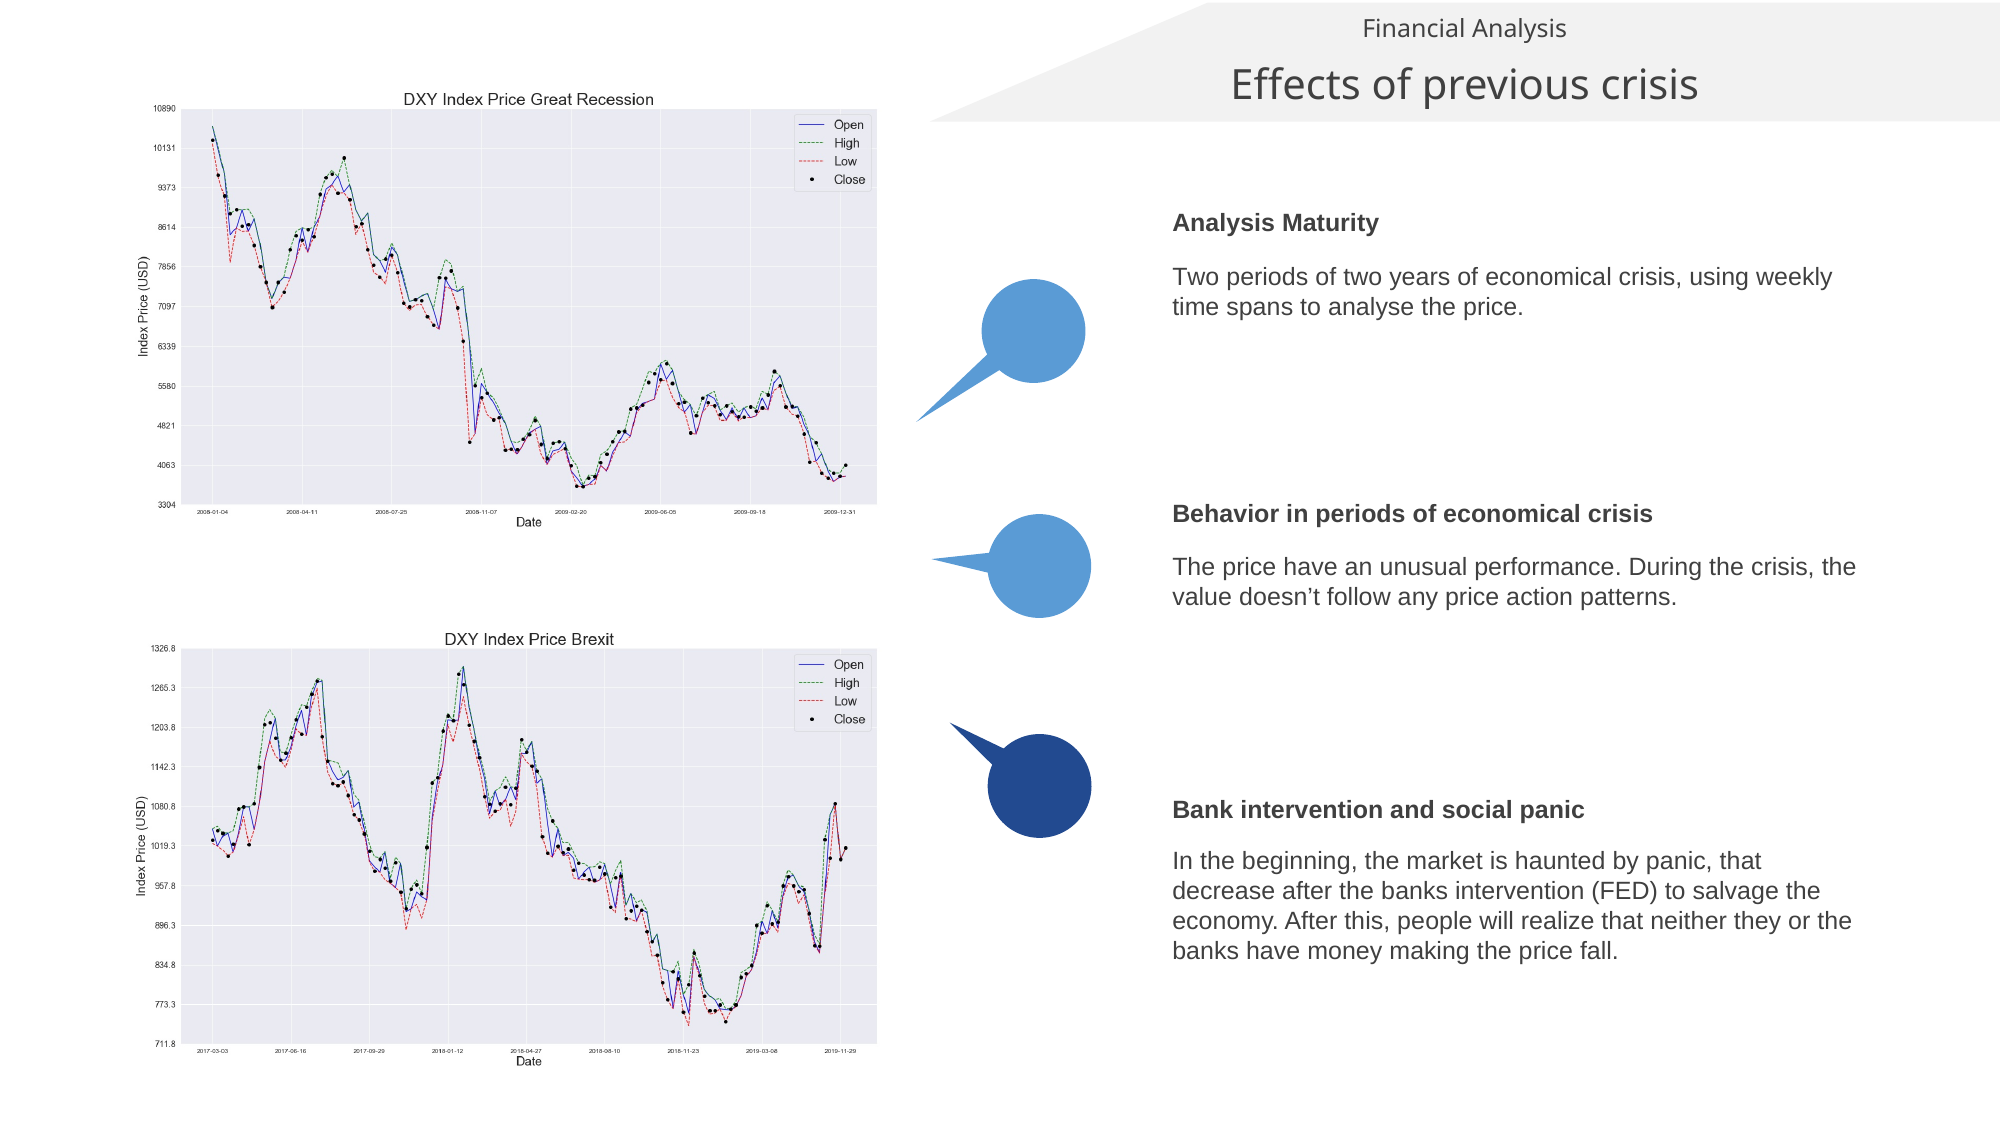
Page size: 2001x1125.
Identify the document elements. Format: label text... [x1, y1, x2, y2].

text_box [967, 278, 1087, 392]
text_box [1157, 489, 1883, 619]
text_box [1157, 199, 1883, 359]
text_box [1157, 785, 1883, 974]
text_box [967, 728, 1215, 942]
picture [68, 45, 967, 570]
text_box Financial Analysis Effects of previous crisis [967, 2, 2000, 122]
picture [68, 585, 967, 1109]
text_box [967, 513, 1093, 619]
